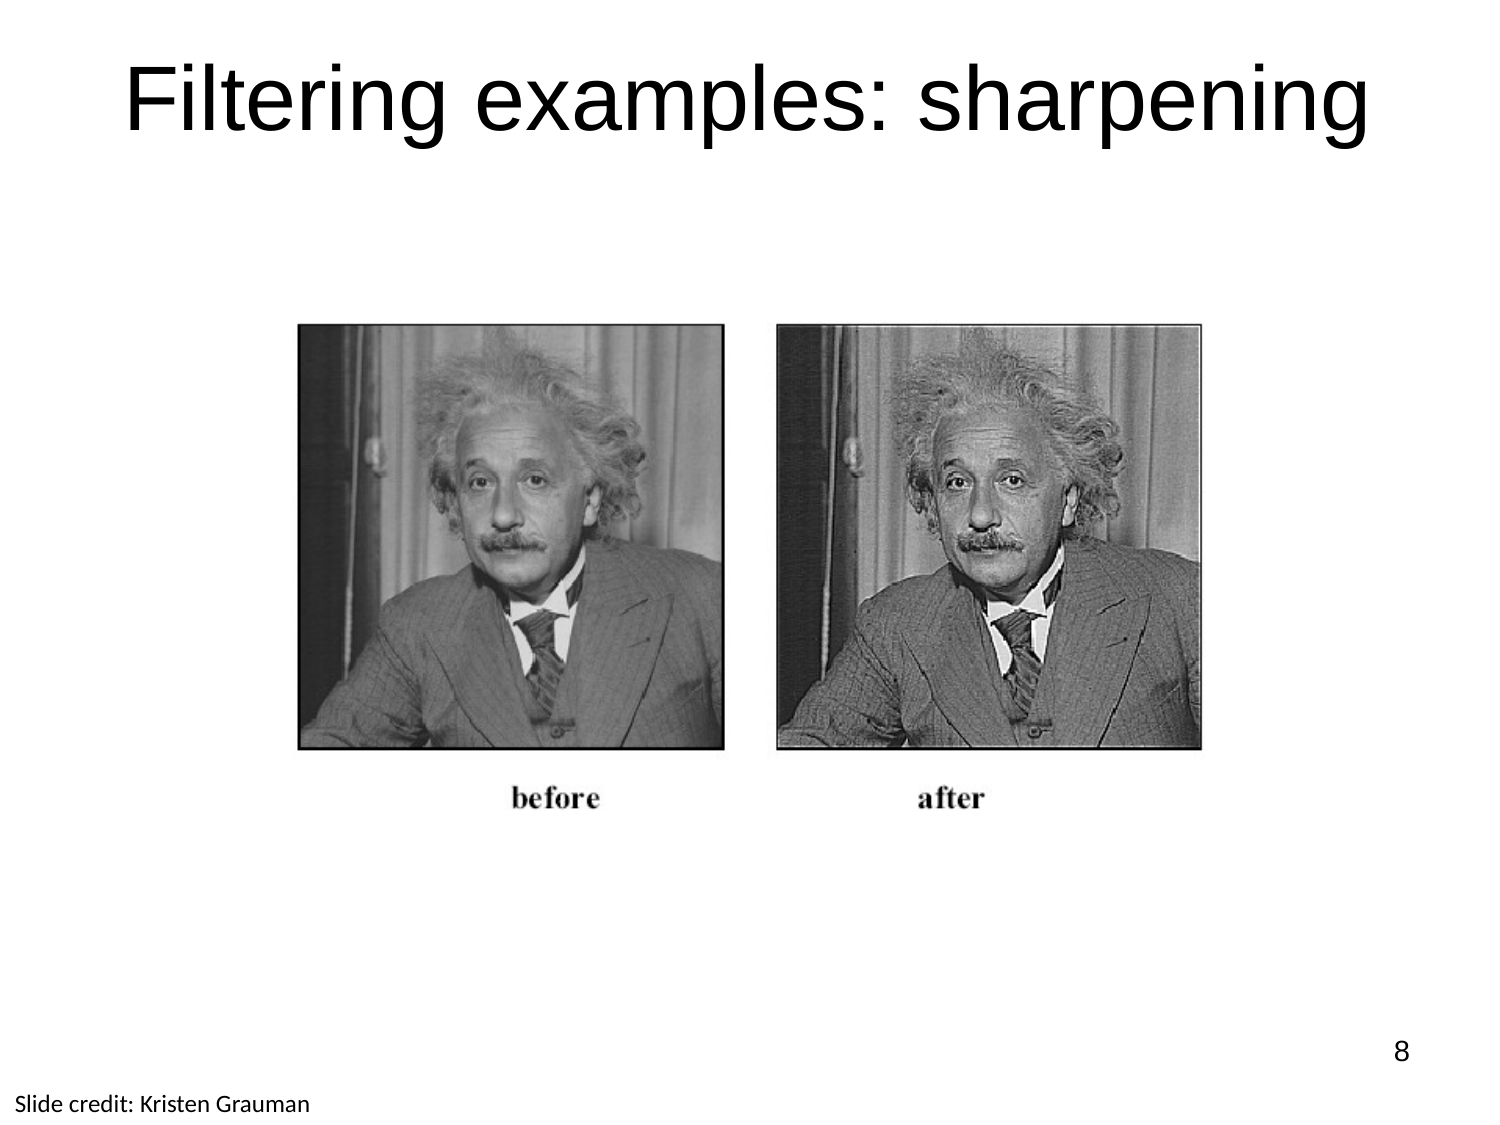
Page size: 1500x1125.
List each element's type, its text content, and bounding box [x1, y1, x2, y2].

picture [229, 271, 1271, 854]
title Filtering examples: sharpening [72, 0, 1424, 188]
slide_number 8 [1074, 1024, 1426, 1103]
text_box Slide credit: Kristen Grauman [0, 1079, 413, 1125]
